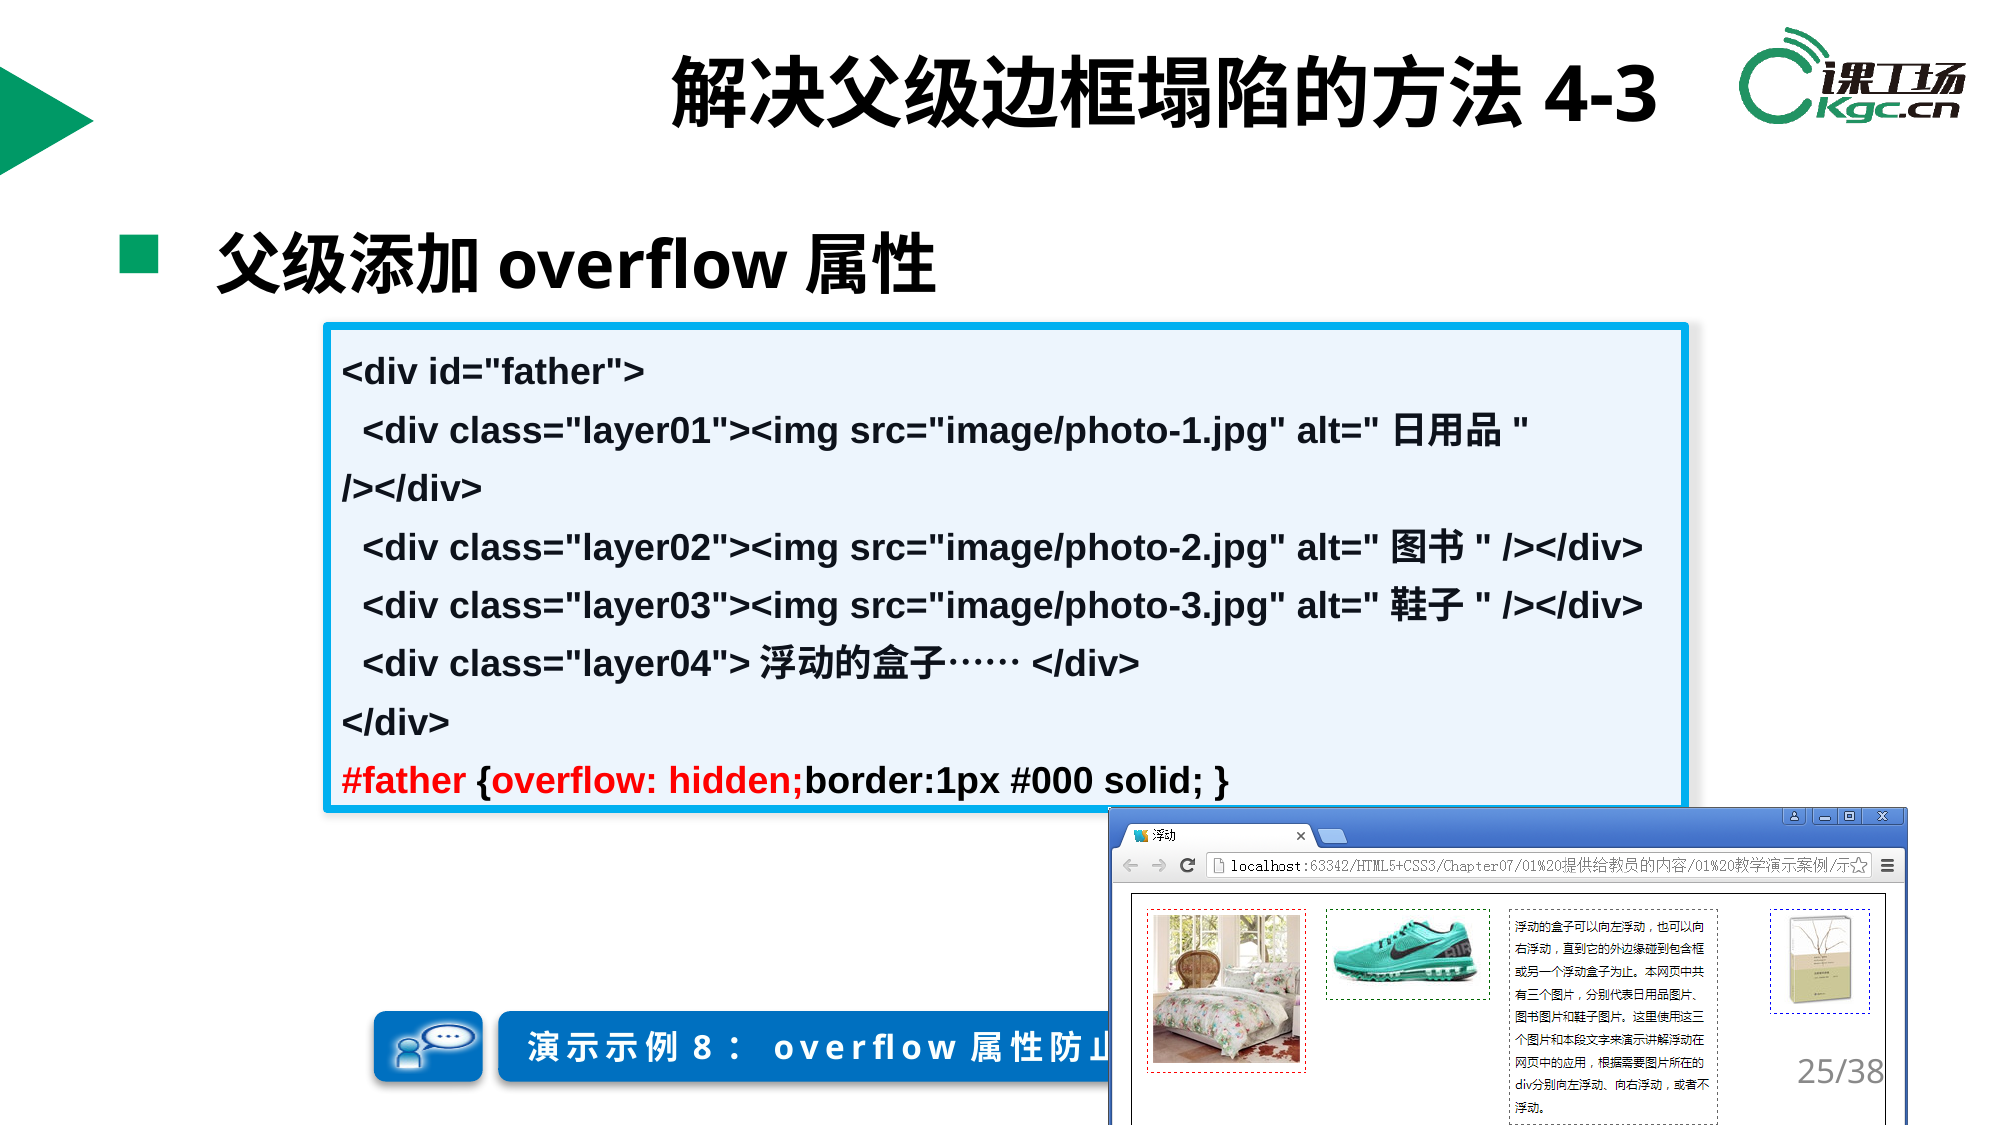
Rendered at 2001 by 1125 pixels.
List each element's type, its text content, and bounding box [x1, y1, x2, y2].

title 解决父级边框塌陷的方法4-3 [655, 46, 1721, 133]
picture [1739, 27, 1966, 124]
picture [1108, 807, 1908, 1125]
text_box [373, 1010, 1103, 1082]
list 父级添加overflow属性 [99, 214, 1900, 1005]
text_box <div id="father"> <div class="layer01"><img src="image/photo-1.jpg" alt="日用品" /></div> <div class="layer02"><img src="image/photo-2.jpg" alt="图书" /></div> <div class="layer03"><img src="image/photo-3.jpg" alt="鞋子" /></div> <div class="layer04">浮动的盒子……</div> </div> #father {overflow: hidden;border:1px #000 solid; } [326, 326, 1686, 809]
